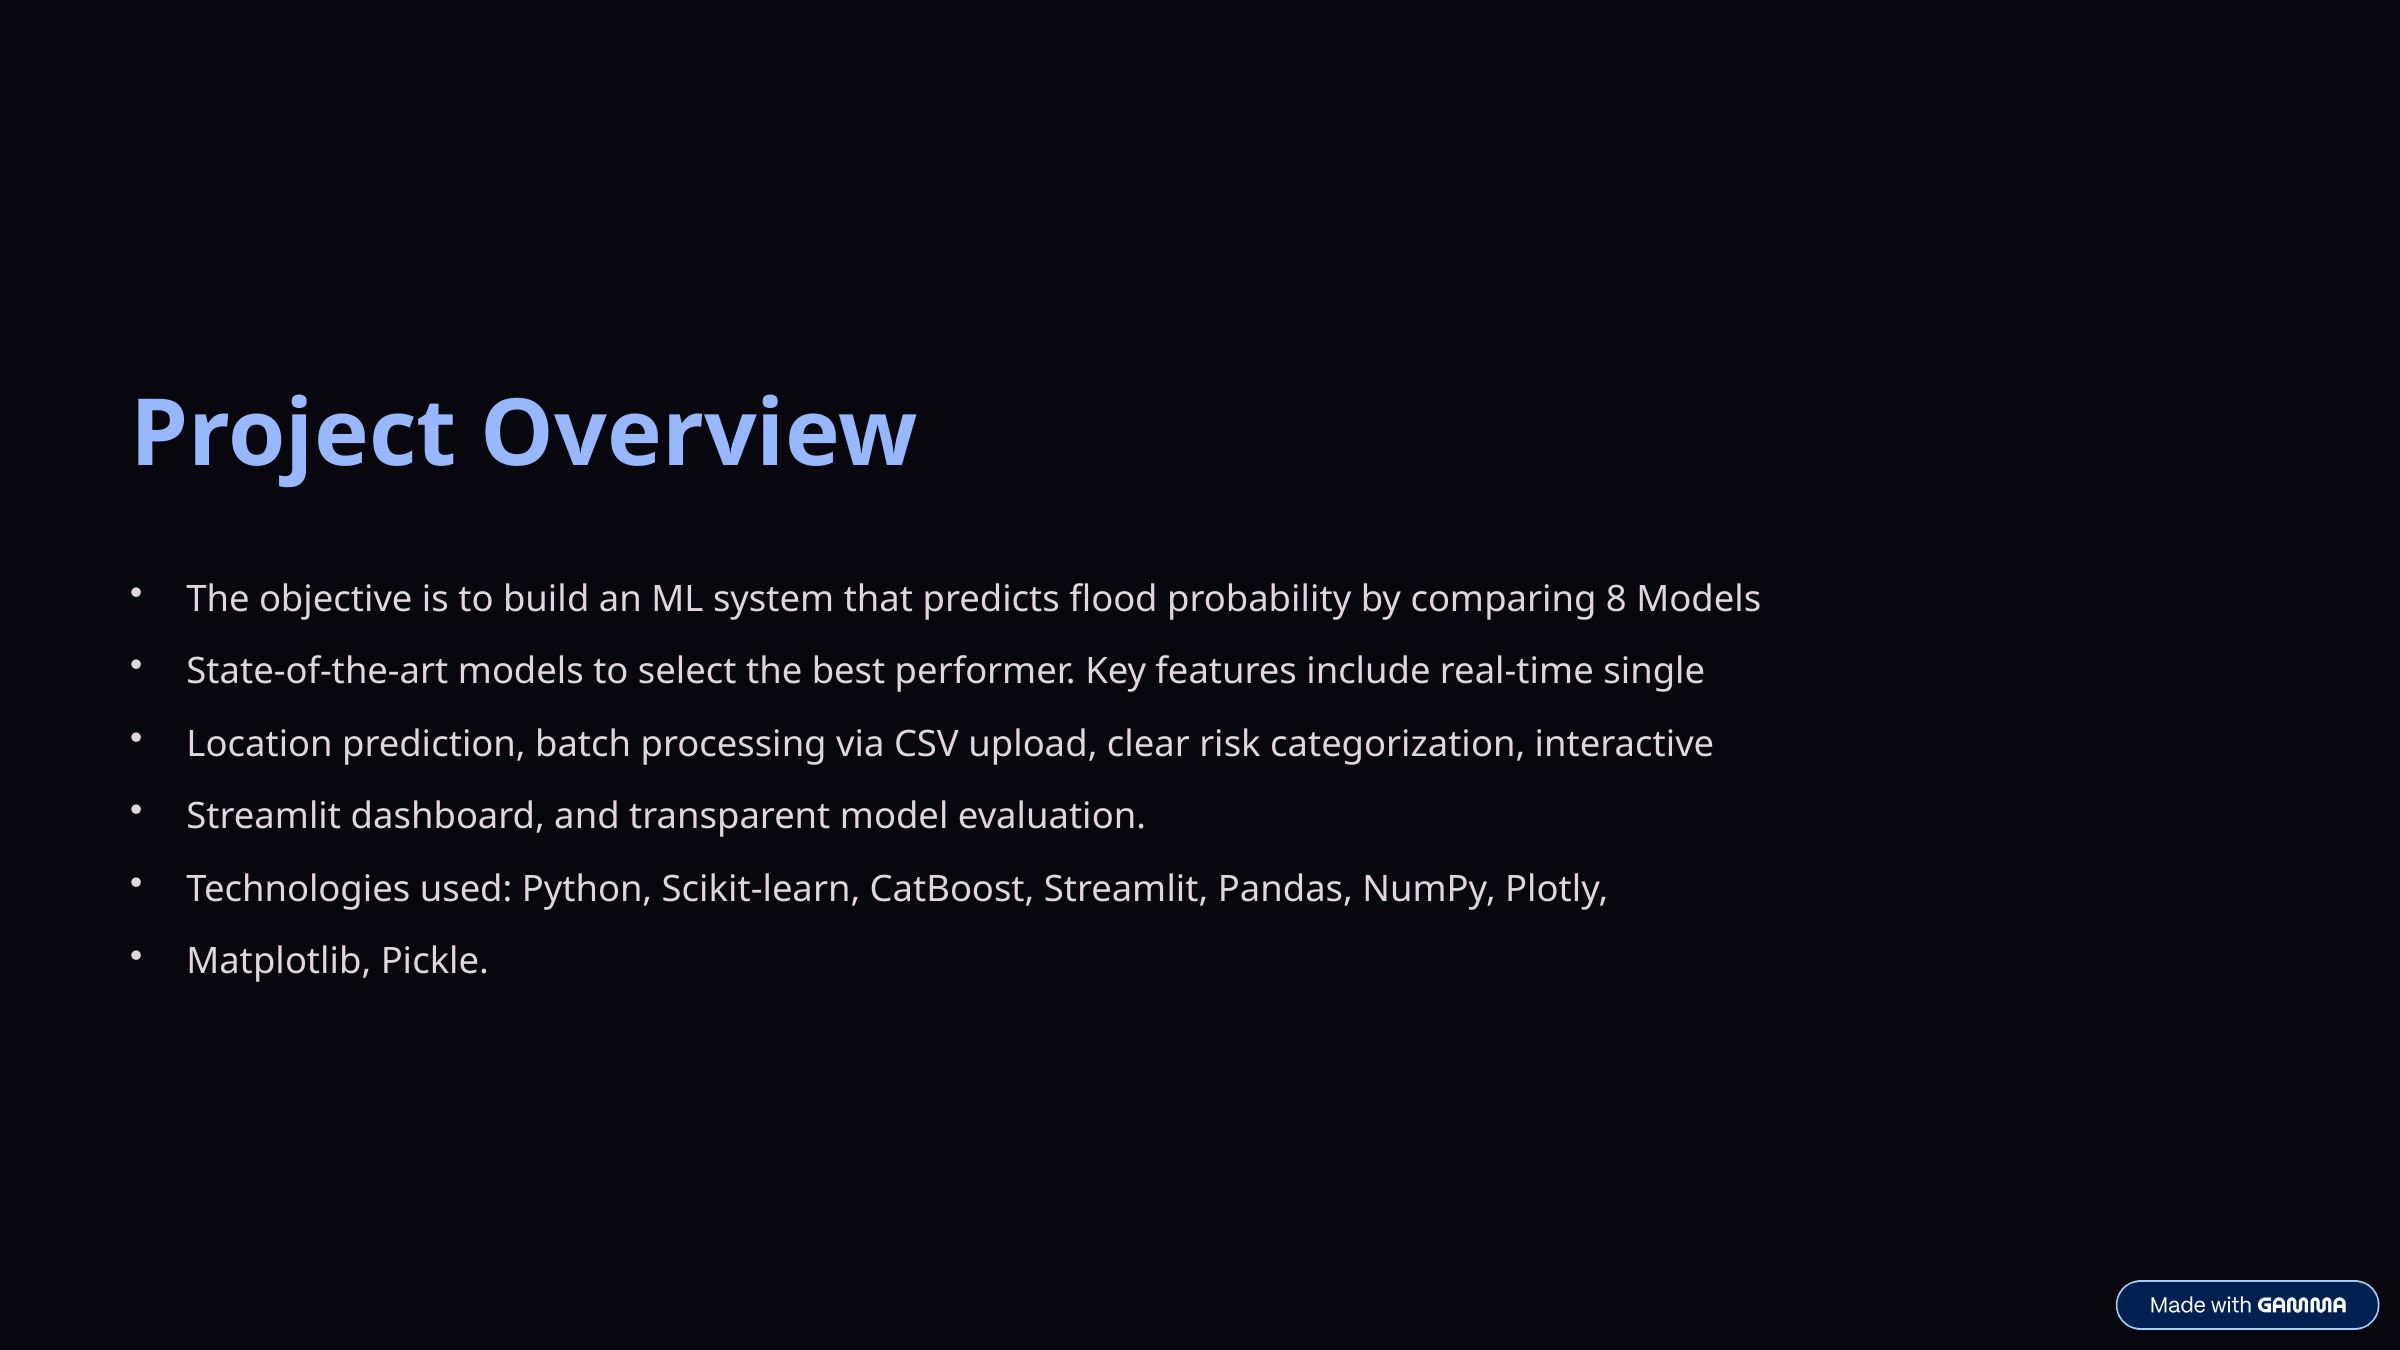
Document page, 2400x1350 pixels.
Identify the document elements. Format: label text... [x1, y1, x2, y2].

text_box Location prediction, batch processing via CSV upload, clear risk categorization, interactive [130, 704, 2270, 764]
picture [2106, 1271, 2389, 1339]
text_box Matplotlib, Pickle. [130, 921, 2270, 982]
text_box State-of-the-art models to select the best performer. Key features include real-time single [130, 631, 2270, 692]
text_box The objective is to build an ML system that predicts flood probability by comparing 8 Models [130, 559, 2270, 619]
text_box Project Overview [130, 368, 1061, 485]
text_box Technologies used: Python, Scikit-learn, CatBoost, Streamlit, Pandas, NumPy, Plotly, [130, 849, 2270, 909]
text_box Streamlit dashboard, and transparent model evaluation. [130, 776, 2270, 837]
